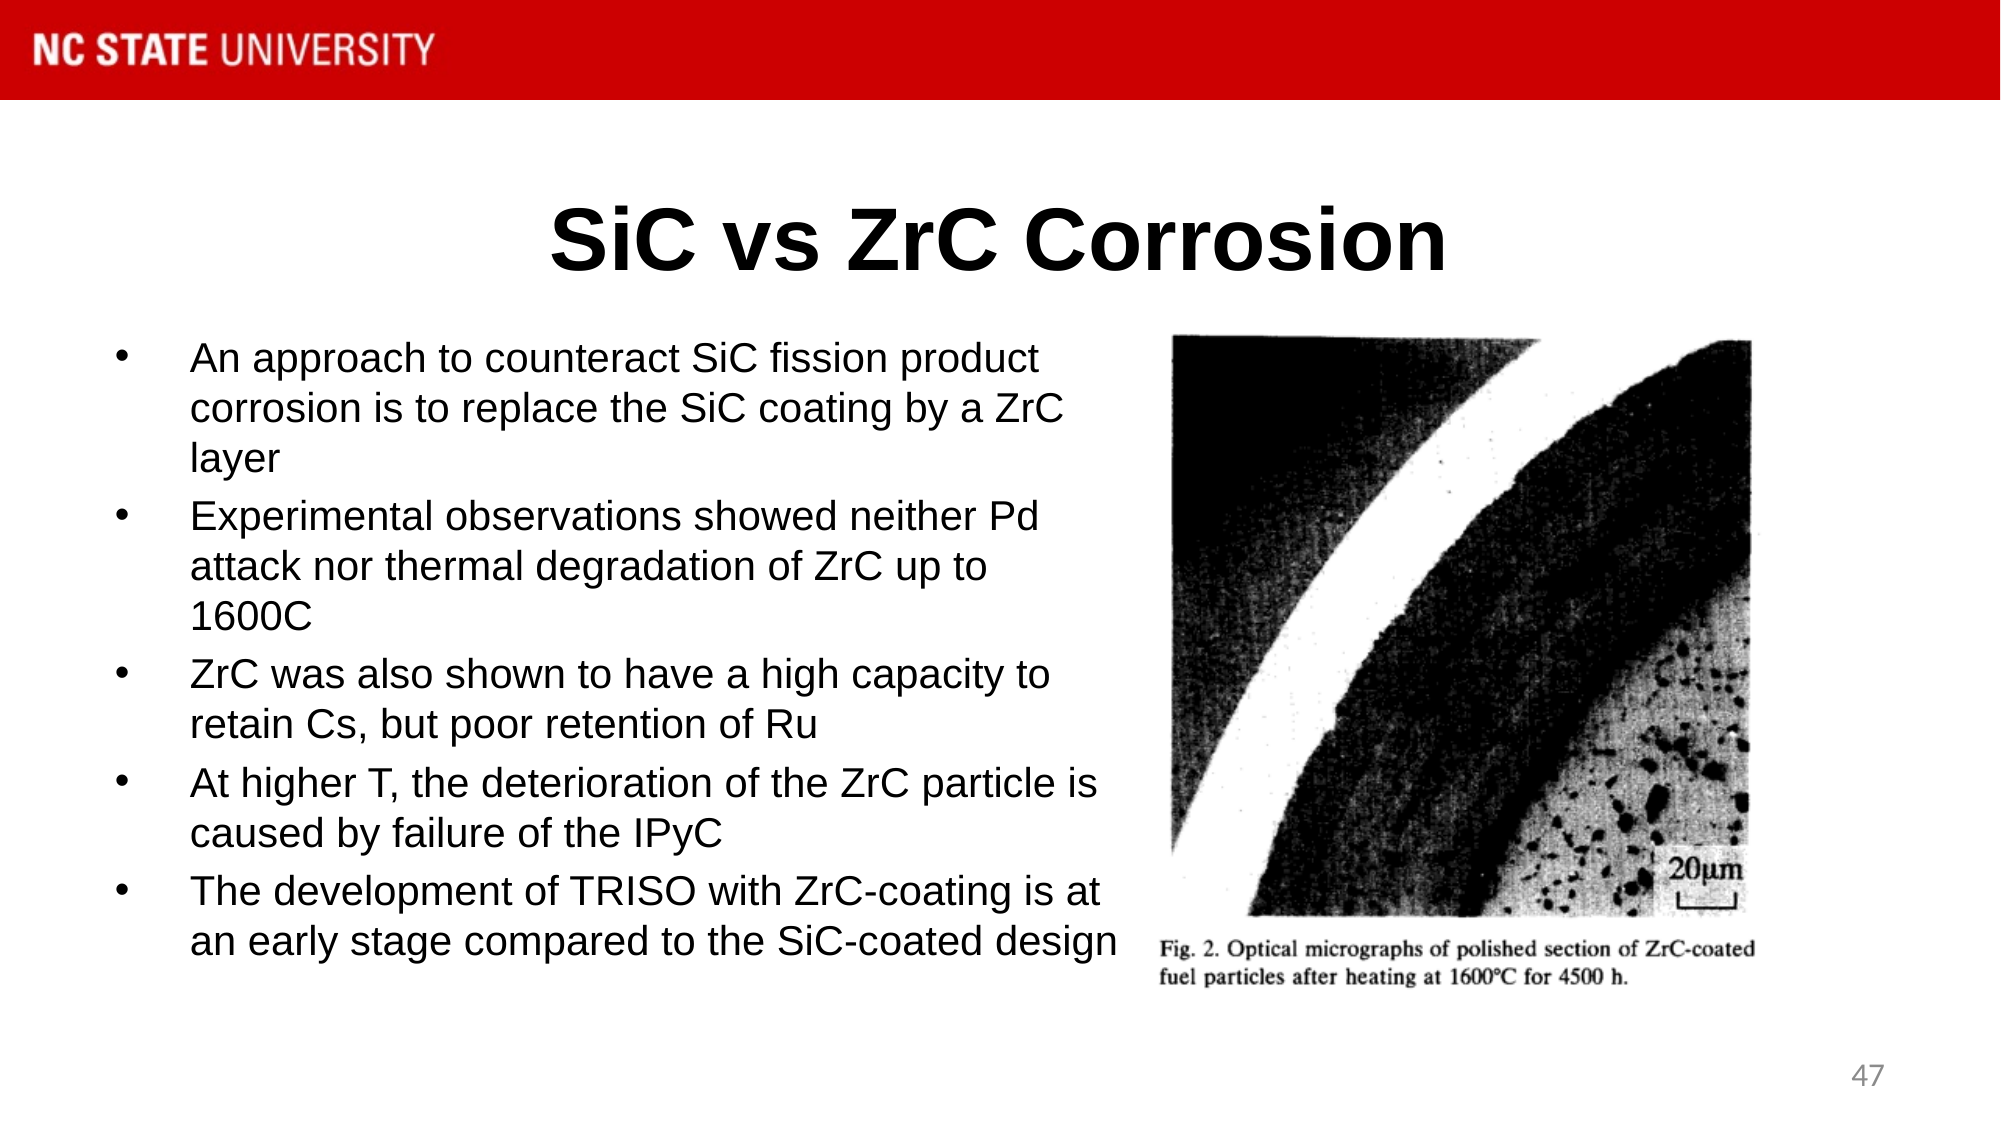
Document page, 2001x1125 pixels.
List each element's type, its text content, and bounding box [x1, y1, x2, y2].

list An approach to counteract SiC fission product corrosion is to replace the SiC coating by a ZrC layer Experimental observations showed neither Pd attack nor thermal degradation of ZrC up to 1600C ZrC was also shown to have a high capacity to retain Cs, but poor retention of Ru At higher T, the deterioration of the ZrC particle is caused by failure of the IPyC The development of TRISO with ZrC-coating is at an early stage compared to the SiC-coated design [99, 322, 1137, 1005]
picture [0, 0, 2001, 100]
title SiC vs ZrC Corrosion [99, 147, 1900, 323]
slide_number 47 [1433, 1042, 1900, 1103]
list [1150, 322, 1767, 1006]
